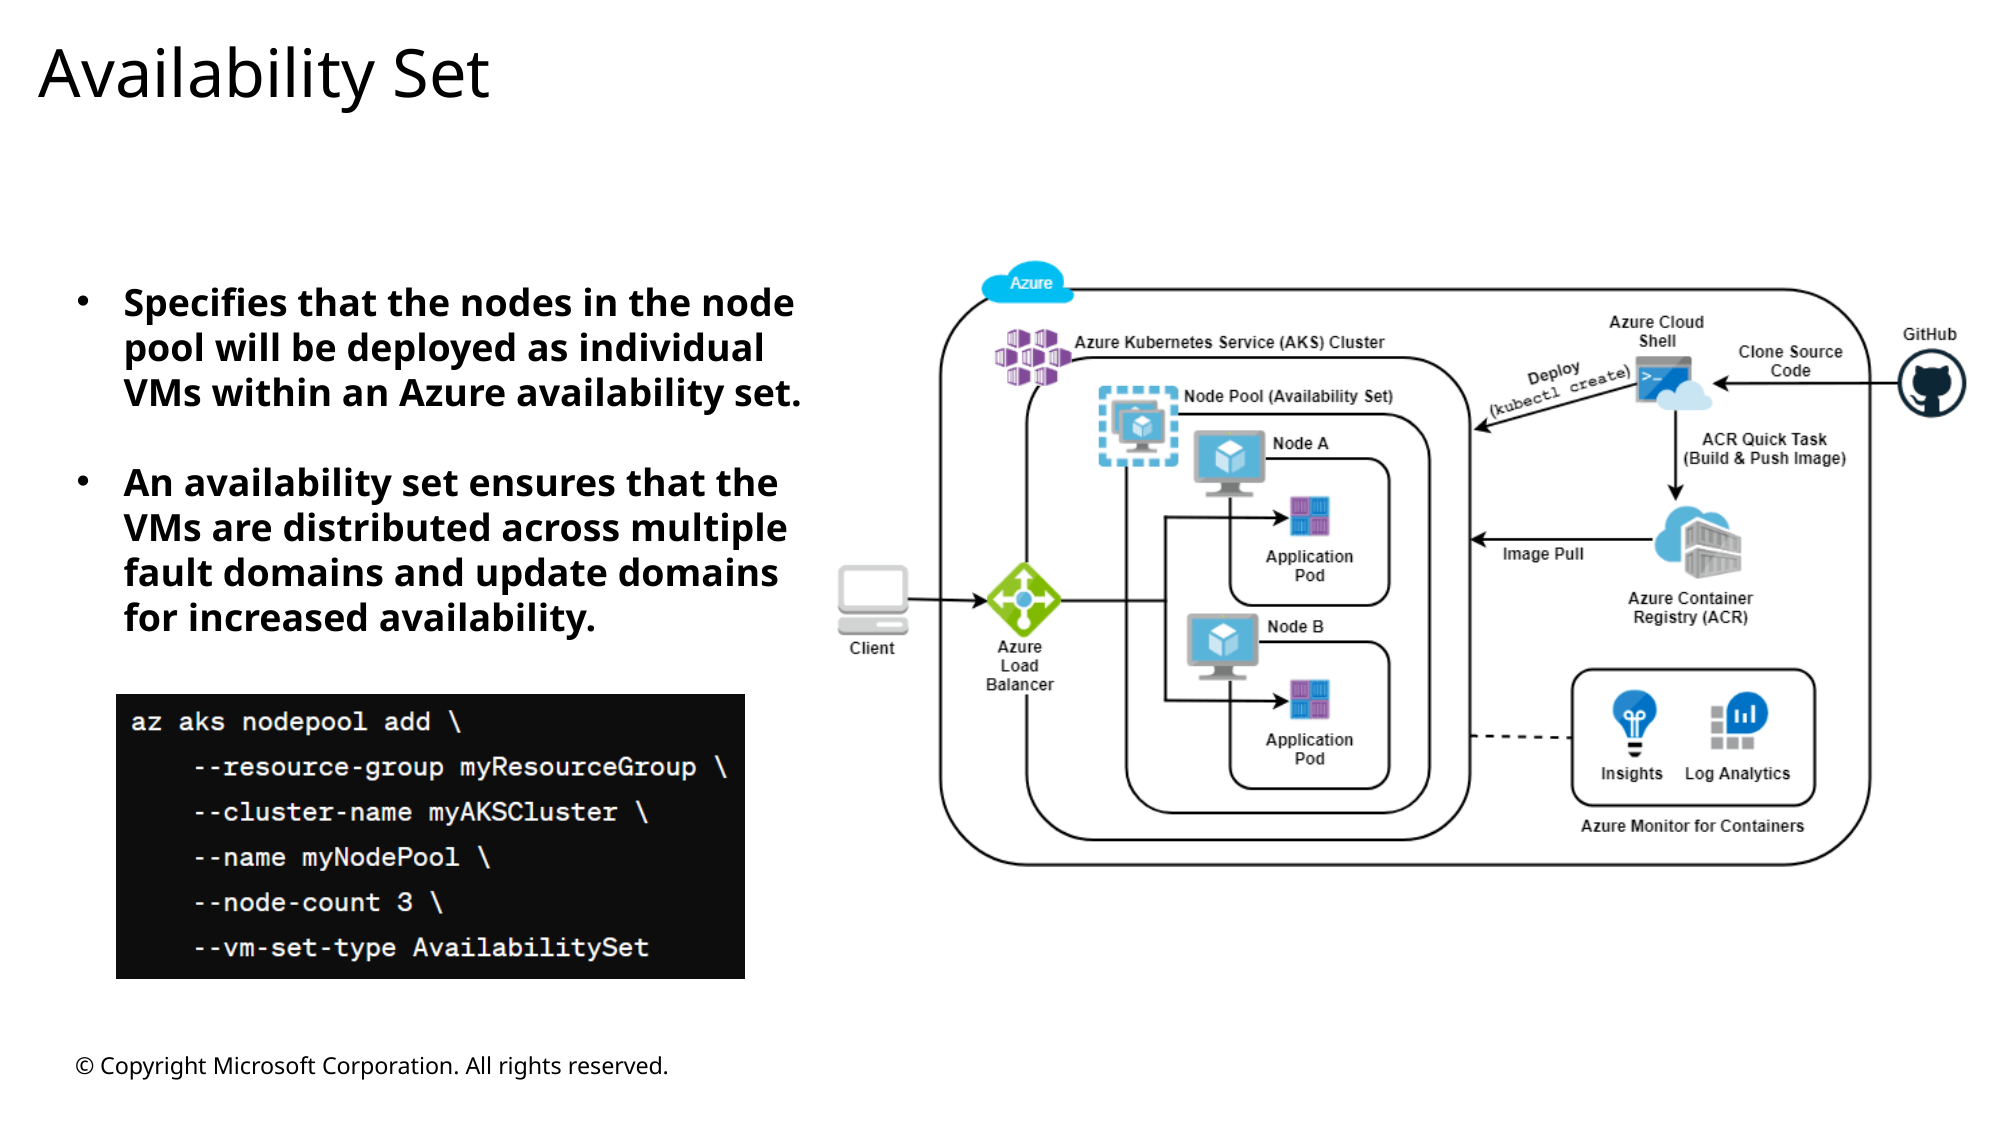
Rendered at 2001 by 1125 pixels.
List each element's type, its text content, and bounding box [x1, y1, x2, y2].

picture [115, 694, 745, 979]
text_box Specifies that the nodes in the node pool will be deployed as individual VMs within an Azure availability set. An availability set ensures that the VMs are distributed across multiple fault domains and update domains for increased availability. [61, 271, 834, 646]
title Availability Set [38, 34, 1880, 119]
picture [834, 257, 1985, 868]
